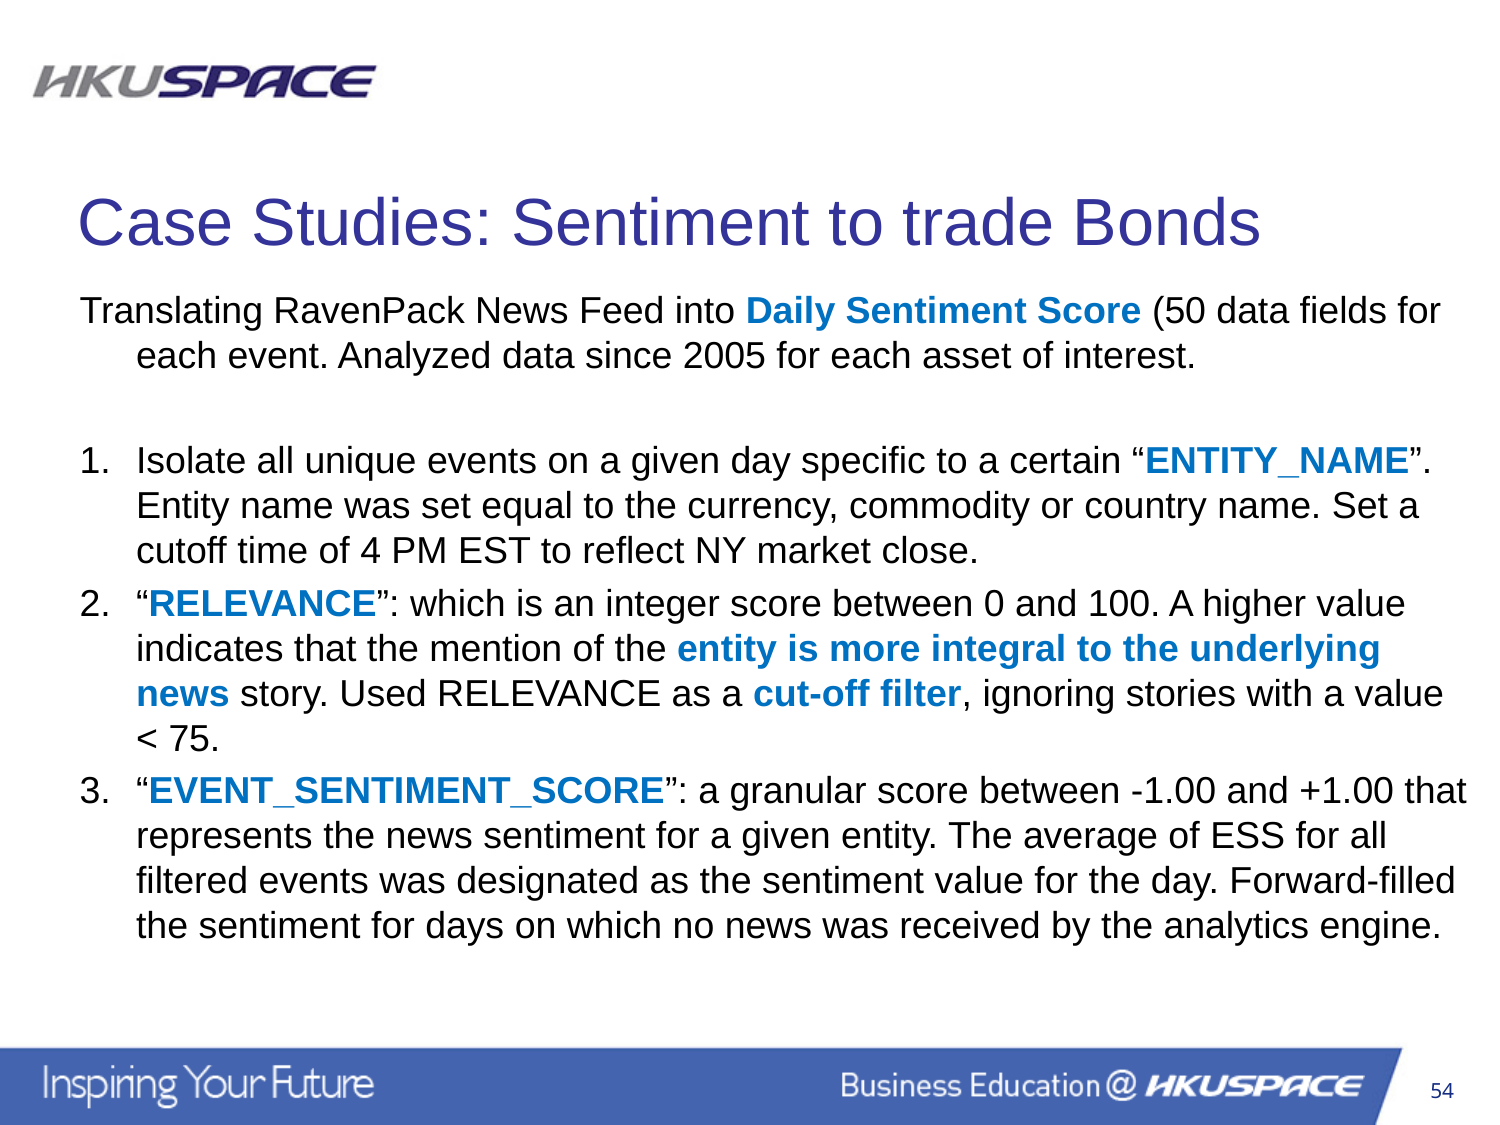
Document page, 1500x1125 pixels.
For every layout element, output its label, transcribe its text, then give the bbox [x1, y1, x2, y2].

text_box Translating RavenPack News Feed into Daily Sentiment Score (50 data fields for each event. Analyzed data since 2005 for each asset of interest. Isolate all unique events on a given day specific to a certain “ENTITY_NAME”. Entity name was set equal to the currency, commodity or country name. Set a cutoff time of 4 PM EST to reflect NY market close. “RELEVANCE”: which is an integer score between 0 and 100. A higher value indicates that the mention of the entity is more integral to the underlying news story. Used RELEVANCE as a cut-off filter, ignoring stories with a value < 75. “EVENT_SENTIMENT_SCORE”: a granular score between -1.00 and +1.00 that represents the news sentiment for a given entity. The average of ESS for all filtered events was designated as the sentiment value for the day. Forward-filled the sentiment for days on which no news was received by the analytics engine. [64, 278, 1483, 1047]
slide_number 54 [1415, 1070, 1499, 1125]
picture [0, 0, 1500, 1125]
title Case Studies: Sentiment to trade Bonds [62, 101, 1388, 266]
